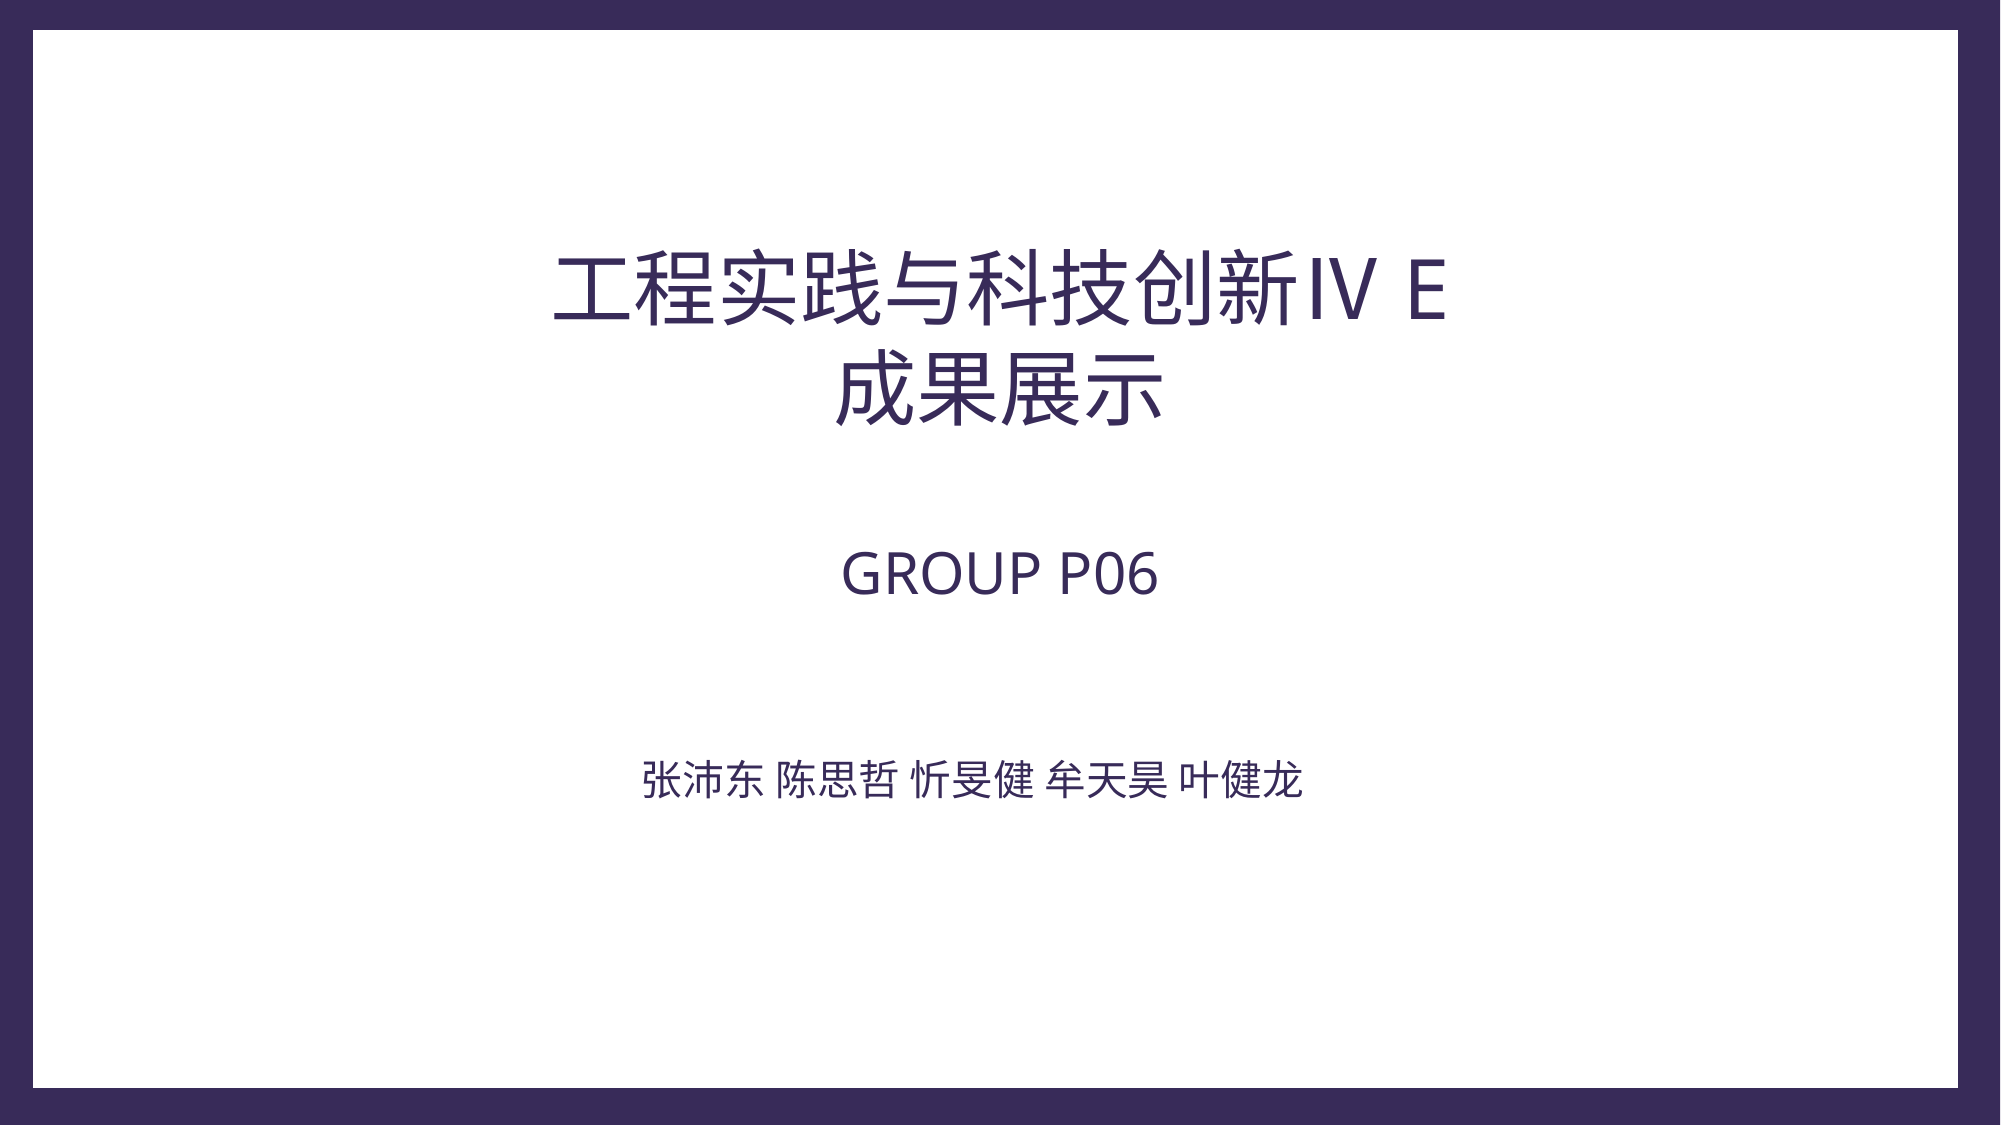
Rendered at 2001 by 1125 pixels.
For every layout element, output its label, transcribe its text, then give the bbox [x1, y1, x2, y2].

text_box 张沛东 陈思哲 忻旻健 牟天昊 叶健龙 [625, 746, 1374, 811]
text_box 工程实践与科技创新ⅣE 成果展示 GROUP P06 [291, 228, 1709, 614]
